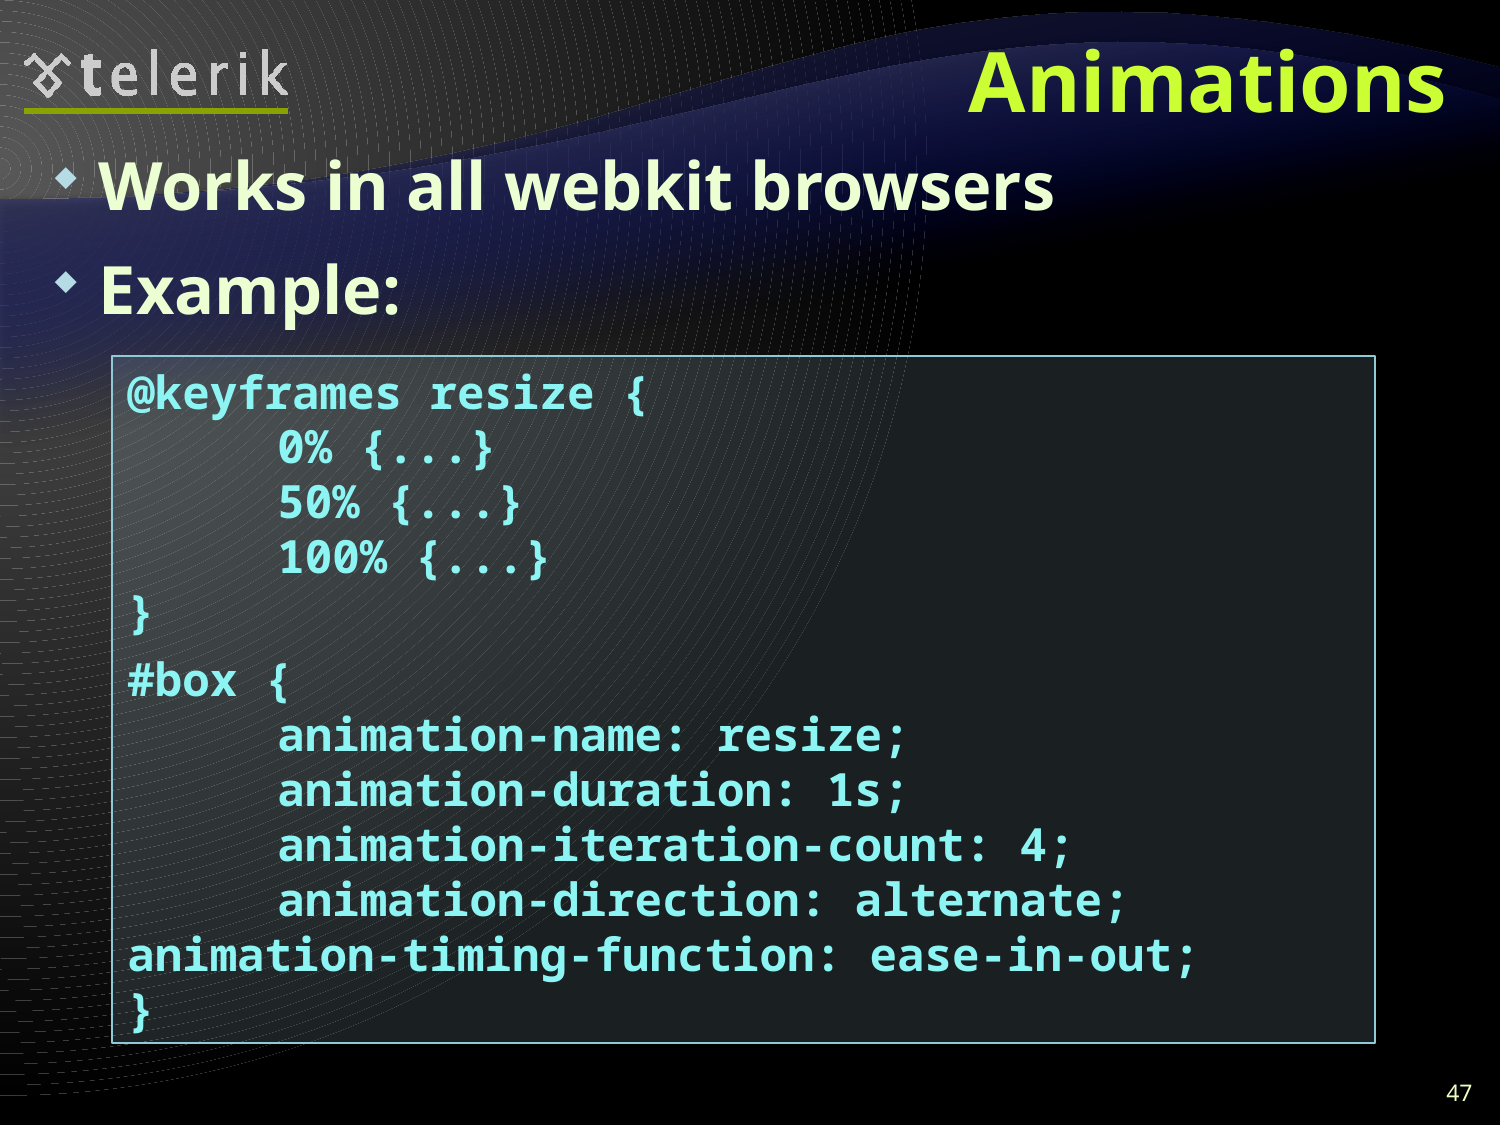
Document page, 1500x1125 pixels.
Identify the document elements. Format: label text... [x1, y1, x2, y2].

text_box @keyframes resize { 0% {...} 50% {...} 100% {...} } #box { animation-name: resize; animation-duration: 1s; animation-iteration-count: 4; animation-direction: alternate; animation-timing-function: ease-in-out; } [112, 355, 1375, 1043]
title Animations [300, 12, 1463, 137]
picture [24, 49, 288, 114]
list Works in all webkit browsers Example: [37, 137, 1463, 1063]
slide_number 47 [1412, 1074, 1488, 1113]
